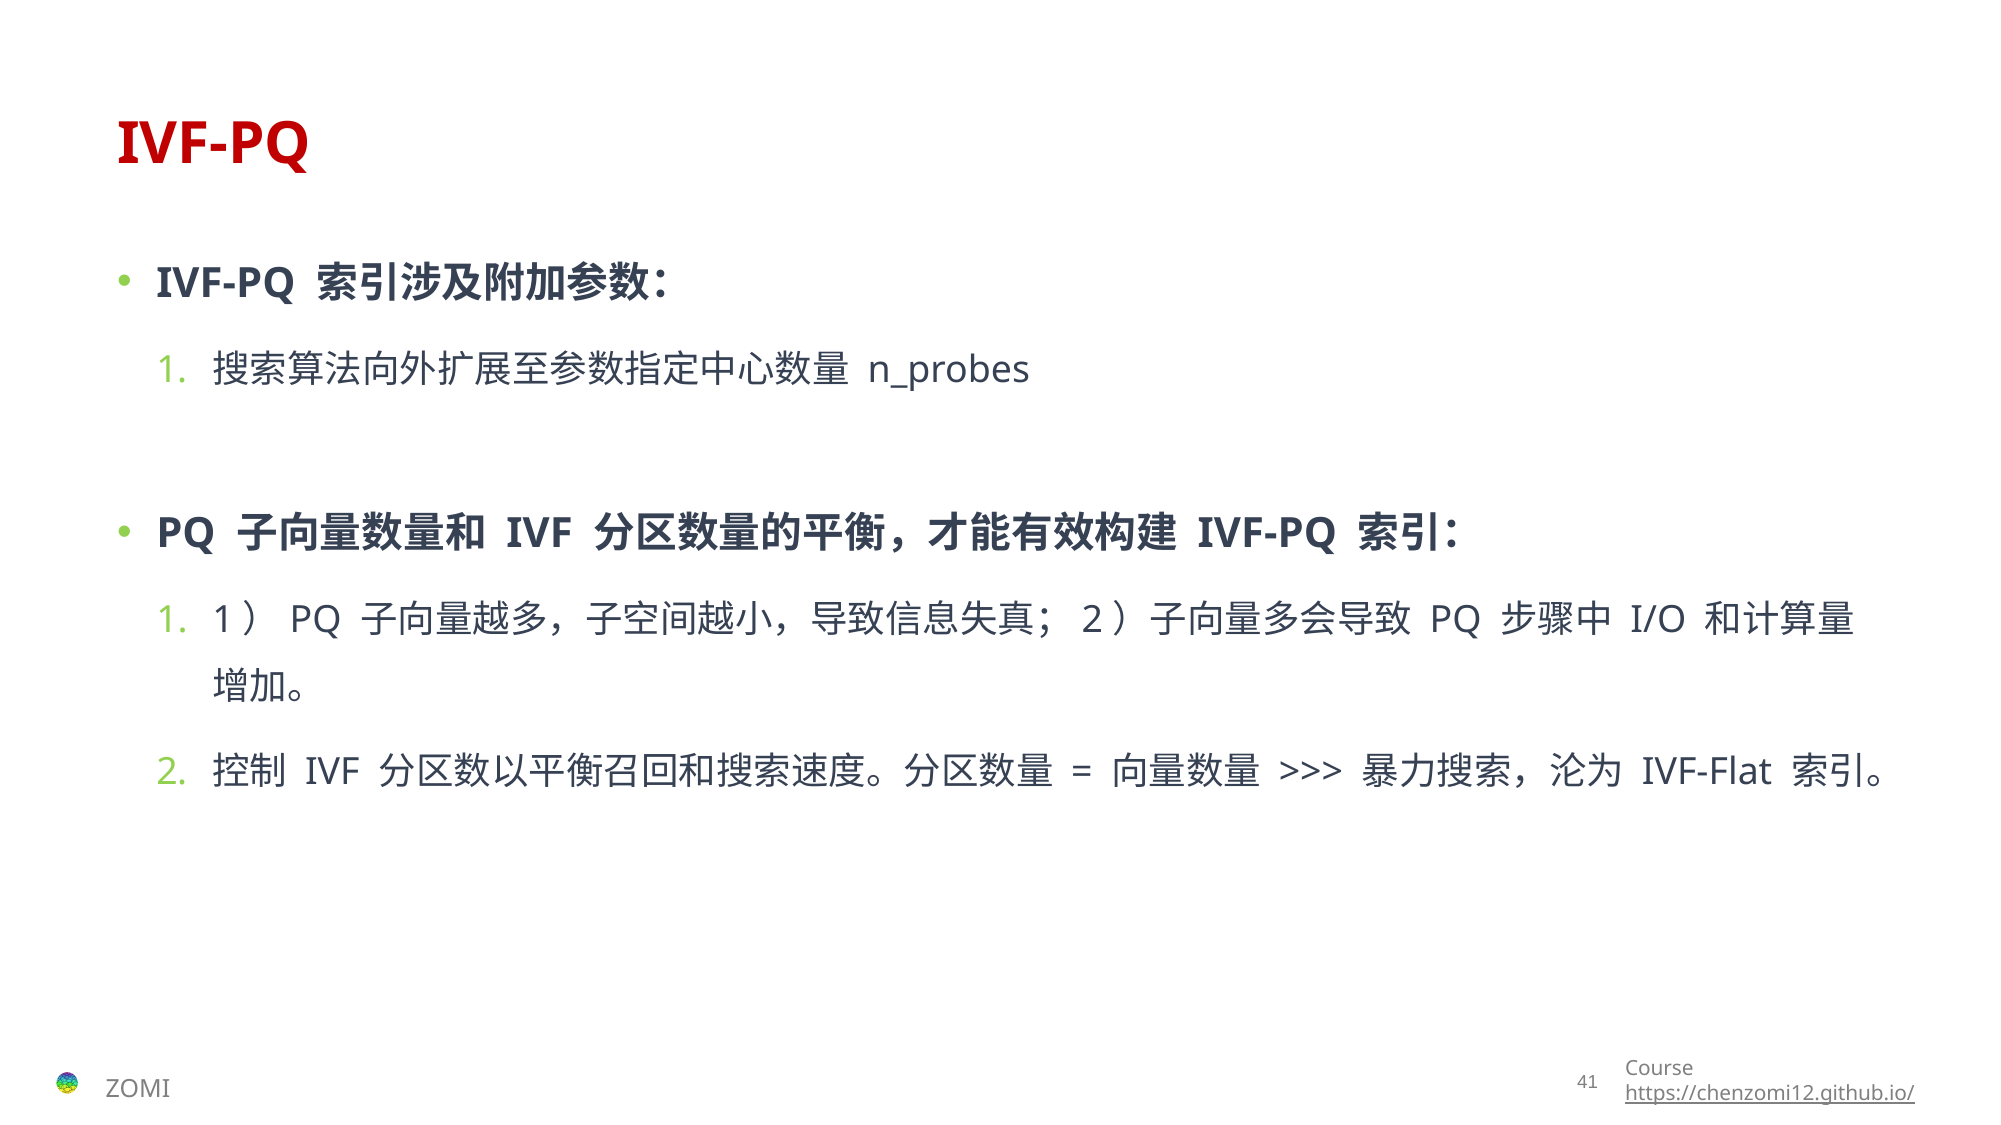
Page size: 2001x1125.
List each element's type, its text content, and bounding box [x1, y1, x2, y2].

title IVF-PQ [102, 91, 1901, 189]
list IVF-PQ 索引涉及附加参数： 搜索算法向外扩展至参数指定中心数量 n_probes PQ 子向量数量和 IVF 分区数量的平衡，才能有效构建 IVF-PQ 索引： 1）PQ 子向量越多，子空间越小，导致信息失真；2）子向量多会导致 PQ 步骤中 I/O 和计算量增加。 控制 IVF 分区数以平衡召回和搜索速度。分区数量 = 向量数量 >>> 暴力搜索，沦为 IVF-Flat 索引。 [102, 223, 1901, 1043]
picture [57, 1073, 77, 1093]
